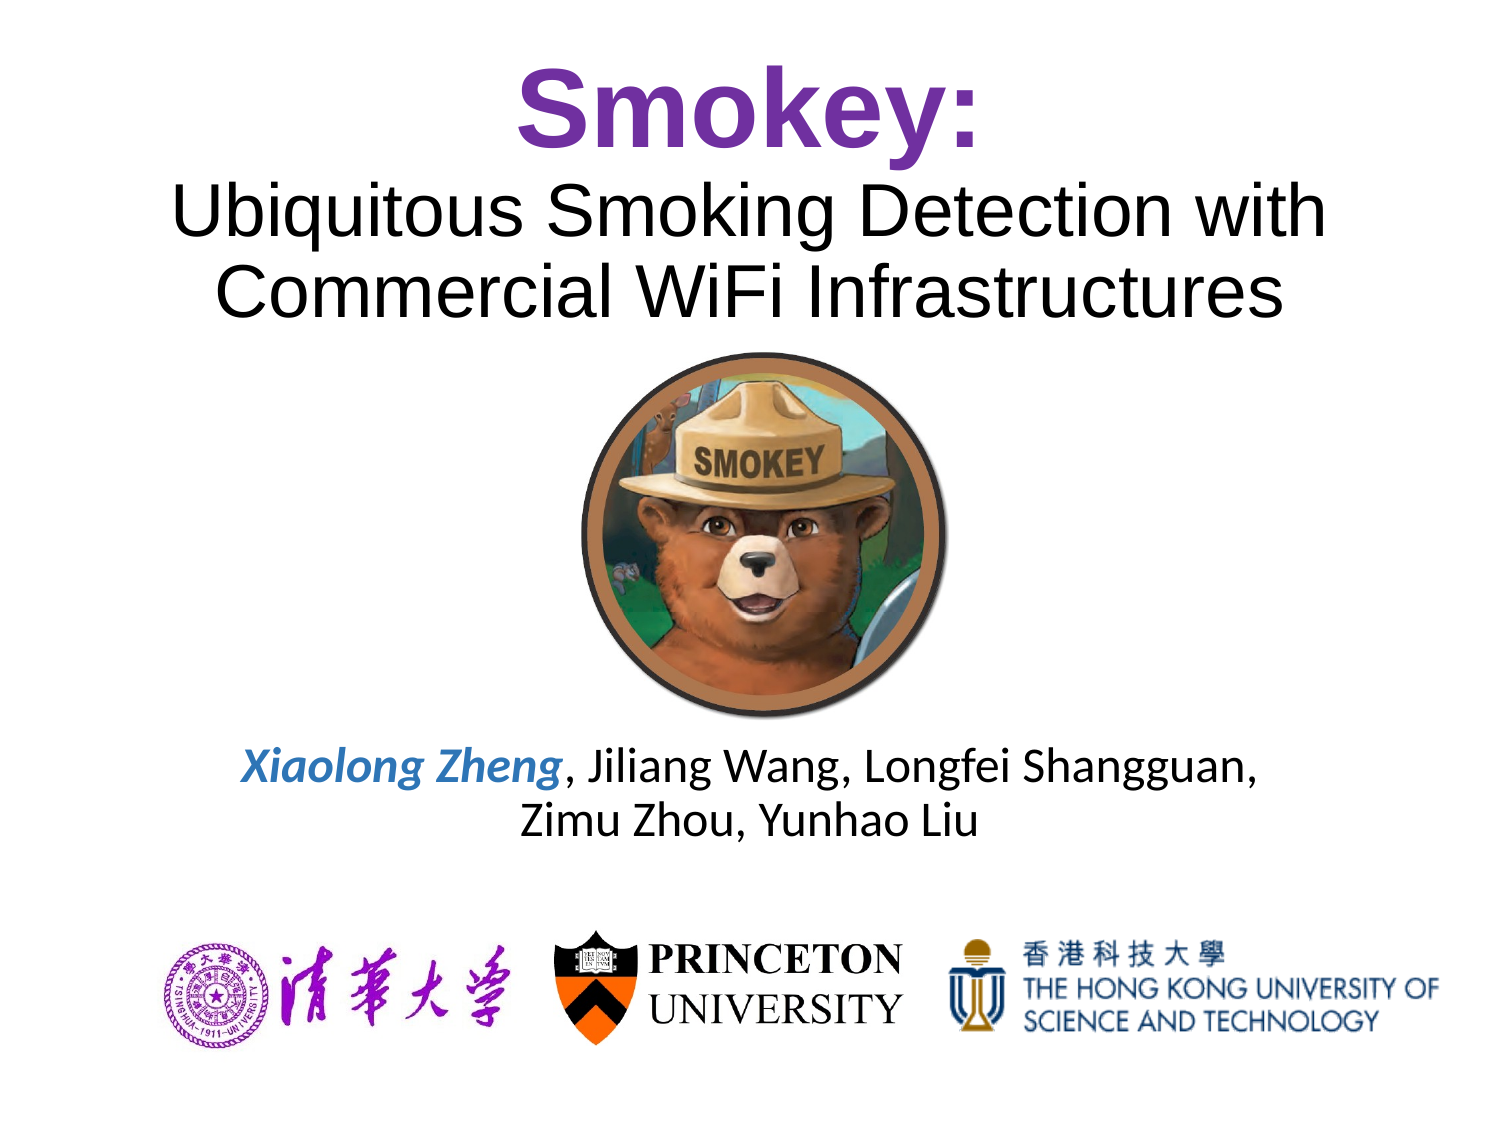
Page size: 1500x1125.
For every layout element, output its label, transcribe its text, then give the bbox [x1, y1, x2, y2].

picture [580, 351, 950, 721]
picture [553, 928, 904, 1046]
picture [929, 939, 1448, 1035]
subtitle Xiaolong Zheng, Jiliang Wang, Longfei Shangguan, Zimu Zhou, Yunhao Liu [187, 732, 1313, 961]
picture [150, 928, 527, 1065]
title Smokey: Ubiquitous Smoking Detection with Commercial WiFi Infrastructures [112, 14, 1388, 341]
